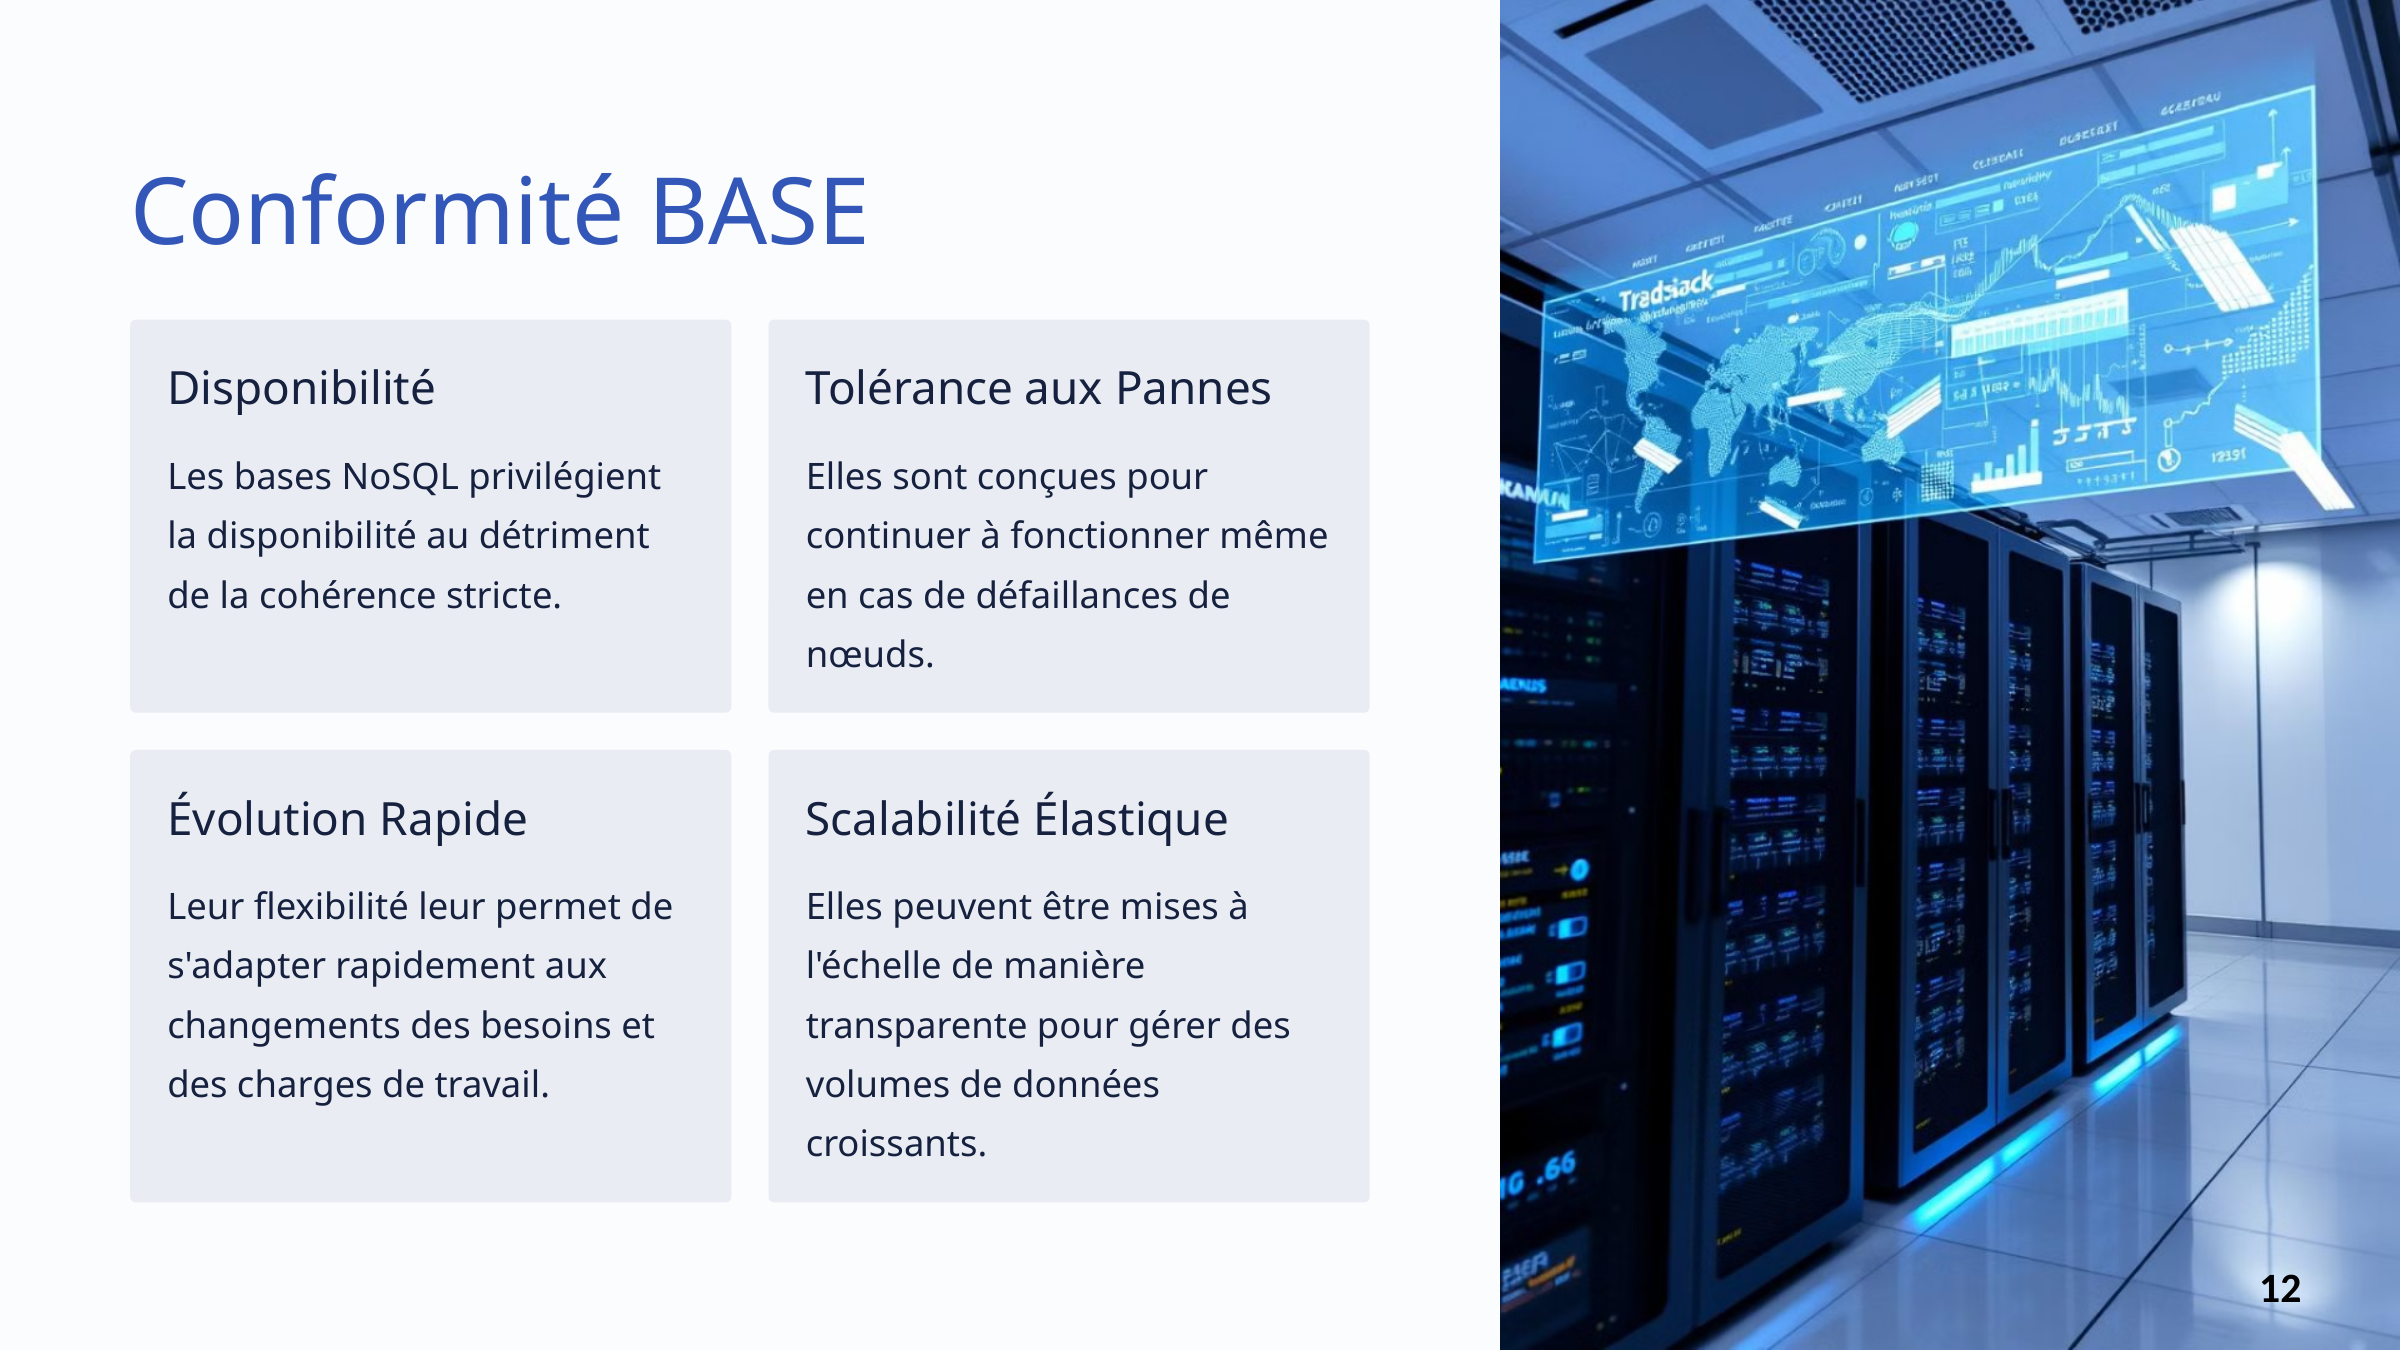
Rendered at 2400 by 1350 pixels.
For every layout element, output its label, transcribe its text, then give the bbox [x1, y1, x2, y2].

text_box Disponibilité [167, 356, 633, 415]
text_box Scalabilité Élastique [805, 787, 1271, 846]
text_box Leur flexibilité leur permet de s'adapter rapidement aux changements des besoins et des charges de travail. [167, 867, 695, 1106]
picture [1499, 0, 2400, 1350]
text_box [130, 319, 732, 713]
text_box Elles sont conçues pour continuer à fonctionner même en cas de défaillances de nœuds. [805, 437, 1333, 676]
text_box Tolérance aux Pannes [805, 356, 1291, 415]
text_box Elles peuvent être mises à l'échelle de manière transparente pour gérer des volumes de données croissants. [805, 867, 1333, 1166]
text_box Conformité BASE [130, 147, 1061, 264]
text_box Les bases NoSQL privilégient la disponibilité au détriment de la cohérence stricte. [167, 437, 695, 616]
text_box Évolution Rapide [167, 787, 633, 846]
text_box [130, 749, 732, 1203]
text_box [768, 749, 1370, 1203]
text_box [768, 319, 1370, 713]
